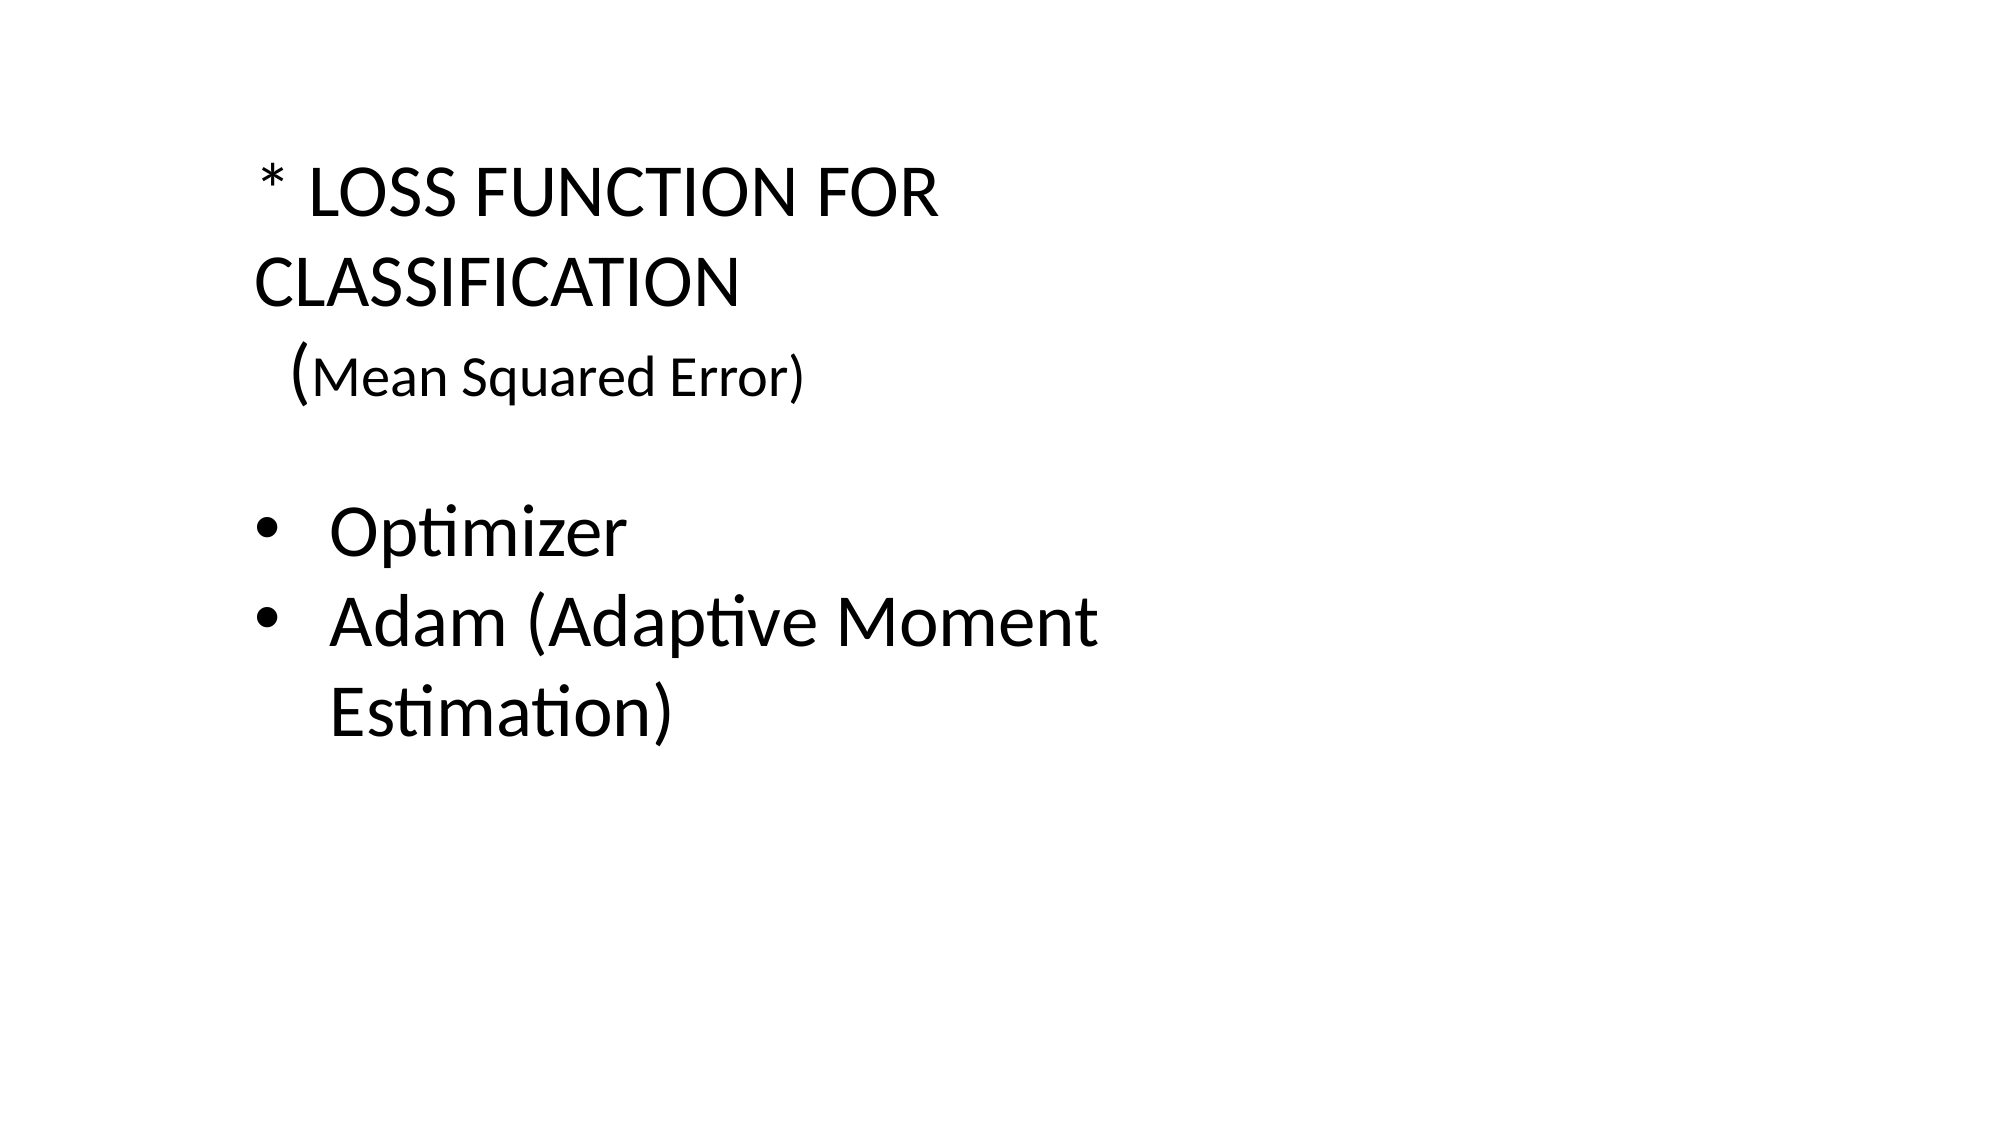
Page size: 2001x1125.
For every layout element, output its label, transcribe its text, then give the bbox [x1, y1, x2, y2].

text_box * LOSS FUNCTION FOR CLASSIFICATION (Mean Squared Error) Optimizer Adam (Adaptive Moment Estimation) [239, 134, 1320, 969]
